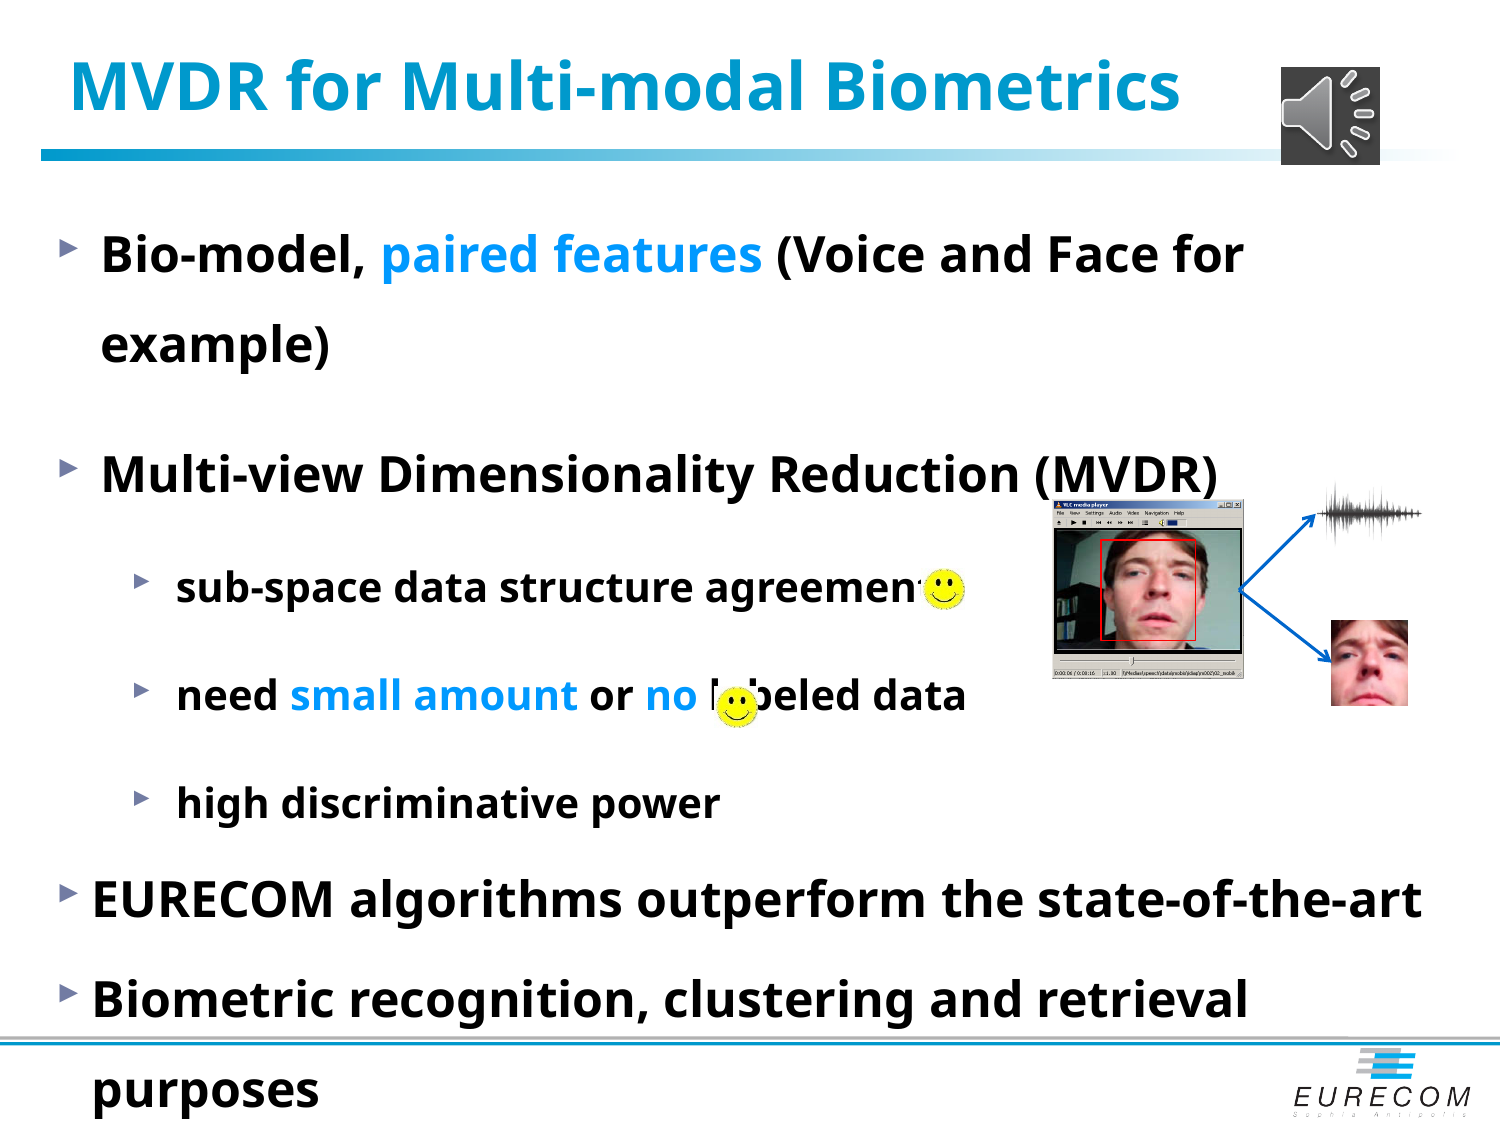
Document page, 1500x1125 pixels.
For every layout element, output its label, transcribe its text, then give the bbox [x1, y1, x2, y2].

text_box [1238, 589, 1333, 663]
picture [1280, 66, 1381, 167]
picture [714, 686, 758, 729]
picture [1331, 620, 1408, 706]
picture [1315, 477, 1424, 550]
title MVDR for Multi-modal Biometrics [52, 30, 1460, 138]
list Bio-model, paired features (Voice and Face for example) Multi-view Dimensionality Reduction (MVDR) sub-space data structure agreement need small amount or no labeled data high discriminative power EURECOM algorithms outperform the state-of-the-art Biometric recognition, clustering and retrieval purposes [41, 184, 1459, 1024]
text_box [1052, 499, 1245, 679]
picture [921, 568, 965, 610]
picture [1293, 1048, 1477, 1118]
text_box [1238, 513, 1317, 589]
